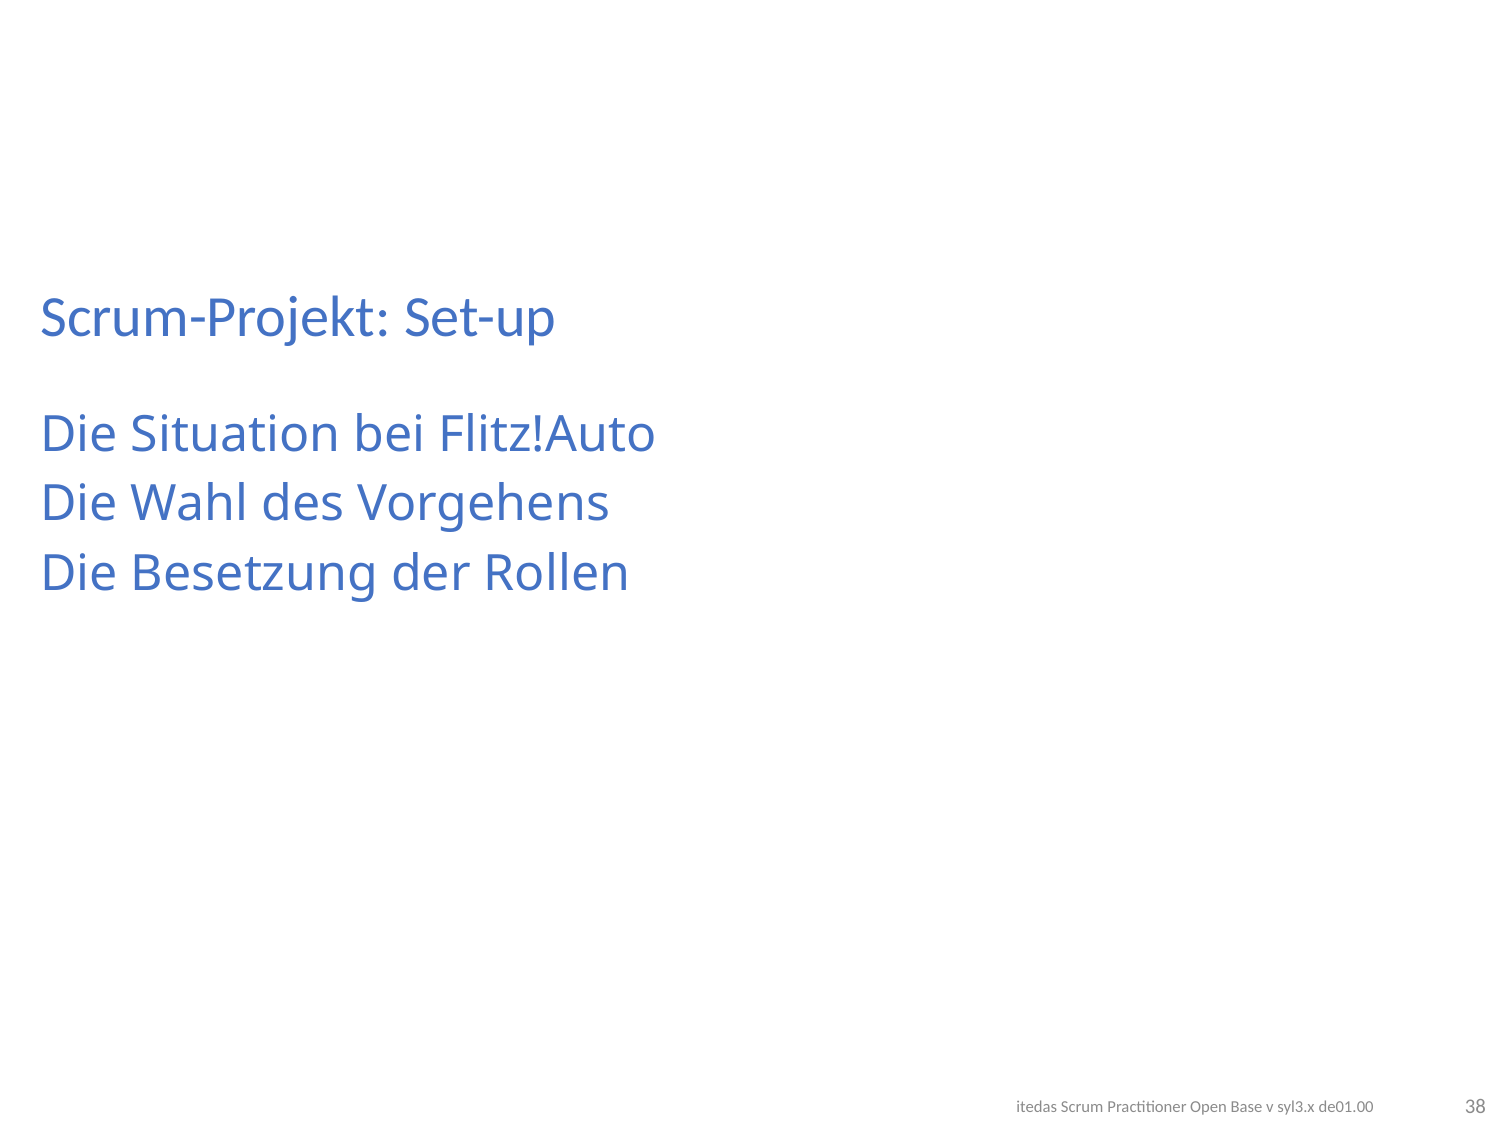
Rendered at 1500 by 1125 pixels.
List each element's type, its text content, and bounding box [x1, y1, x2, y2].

title Scrum-Projekt: Set-up [40, 277, 1460, 357]
slide_number 38 [1387, 1092, 1487, 1123]
list Die Situation bei Flitz!Auto Die Wahl des Vorgehens Die Besetzung der Rollen [40, 400, 1460, 681]
footer itedas Scrum Practitioner Open Base v syl3.x de01.00 [874, 1095, 1375, 1120]
